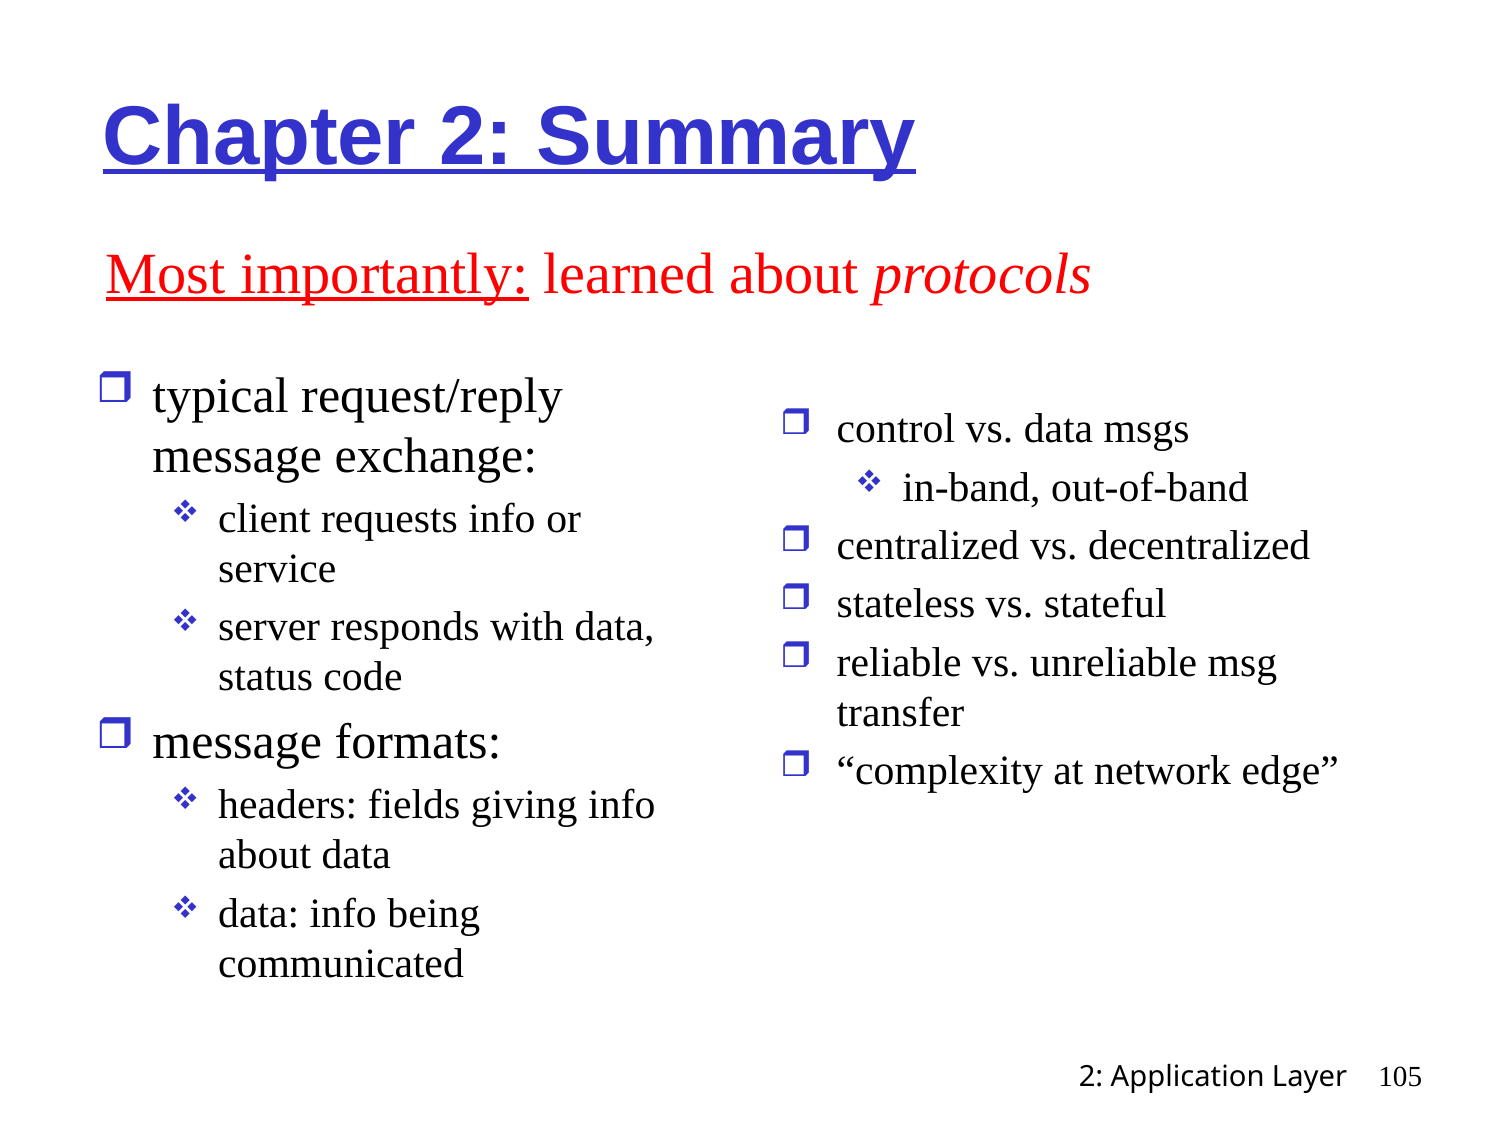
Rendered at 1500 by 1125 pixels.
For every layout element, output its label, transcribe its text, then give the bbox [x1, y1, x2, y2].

text_box control vs. data msgs in-band, out-of-band centralized vs. decentralized stateless vs. stateful reliable vs. unreliable msg transfer “complexity at network edge” [765, 393, 1416, 997]
title Chapter 2: Summary [87, 37, 1363, 225]
list Most importantly: learned about protocols [90, 228, 1335, 340]
slide_number 105 [1362, 1049, 1438, 1125]
list typical request/reply message exchange: client requests info or service server responds with data, status code message formats: headers: fields giving info about data data: info being communicated [81, 354, 707, 958]
footer 2: Application Layer [887, 1049, 1362, 1125]
